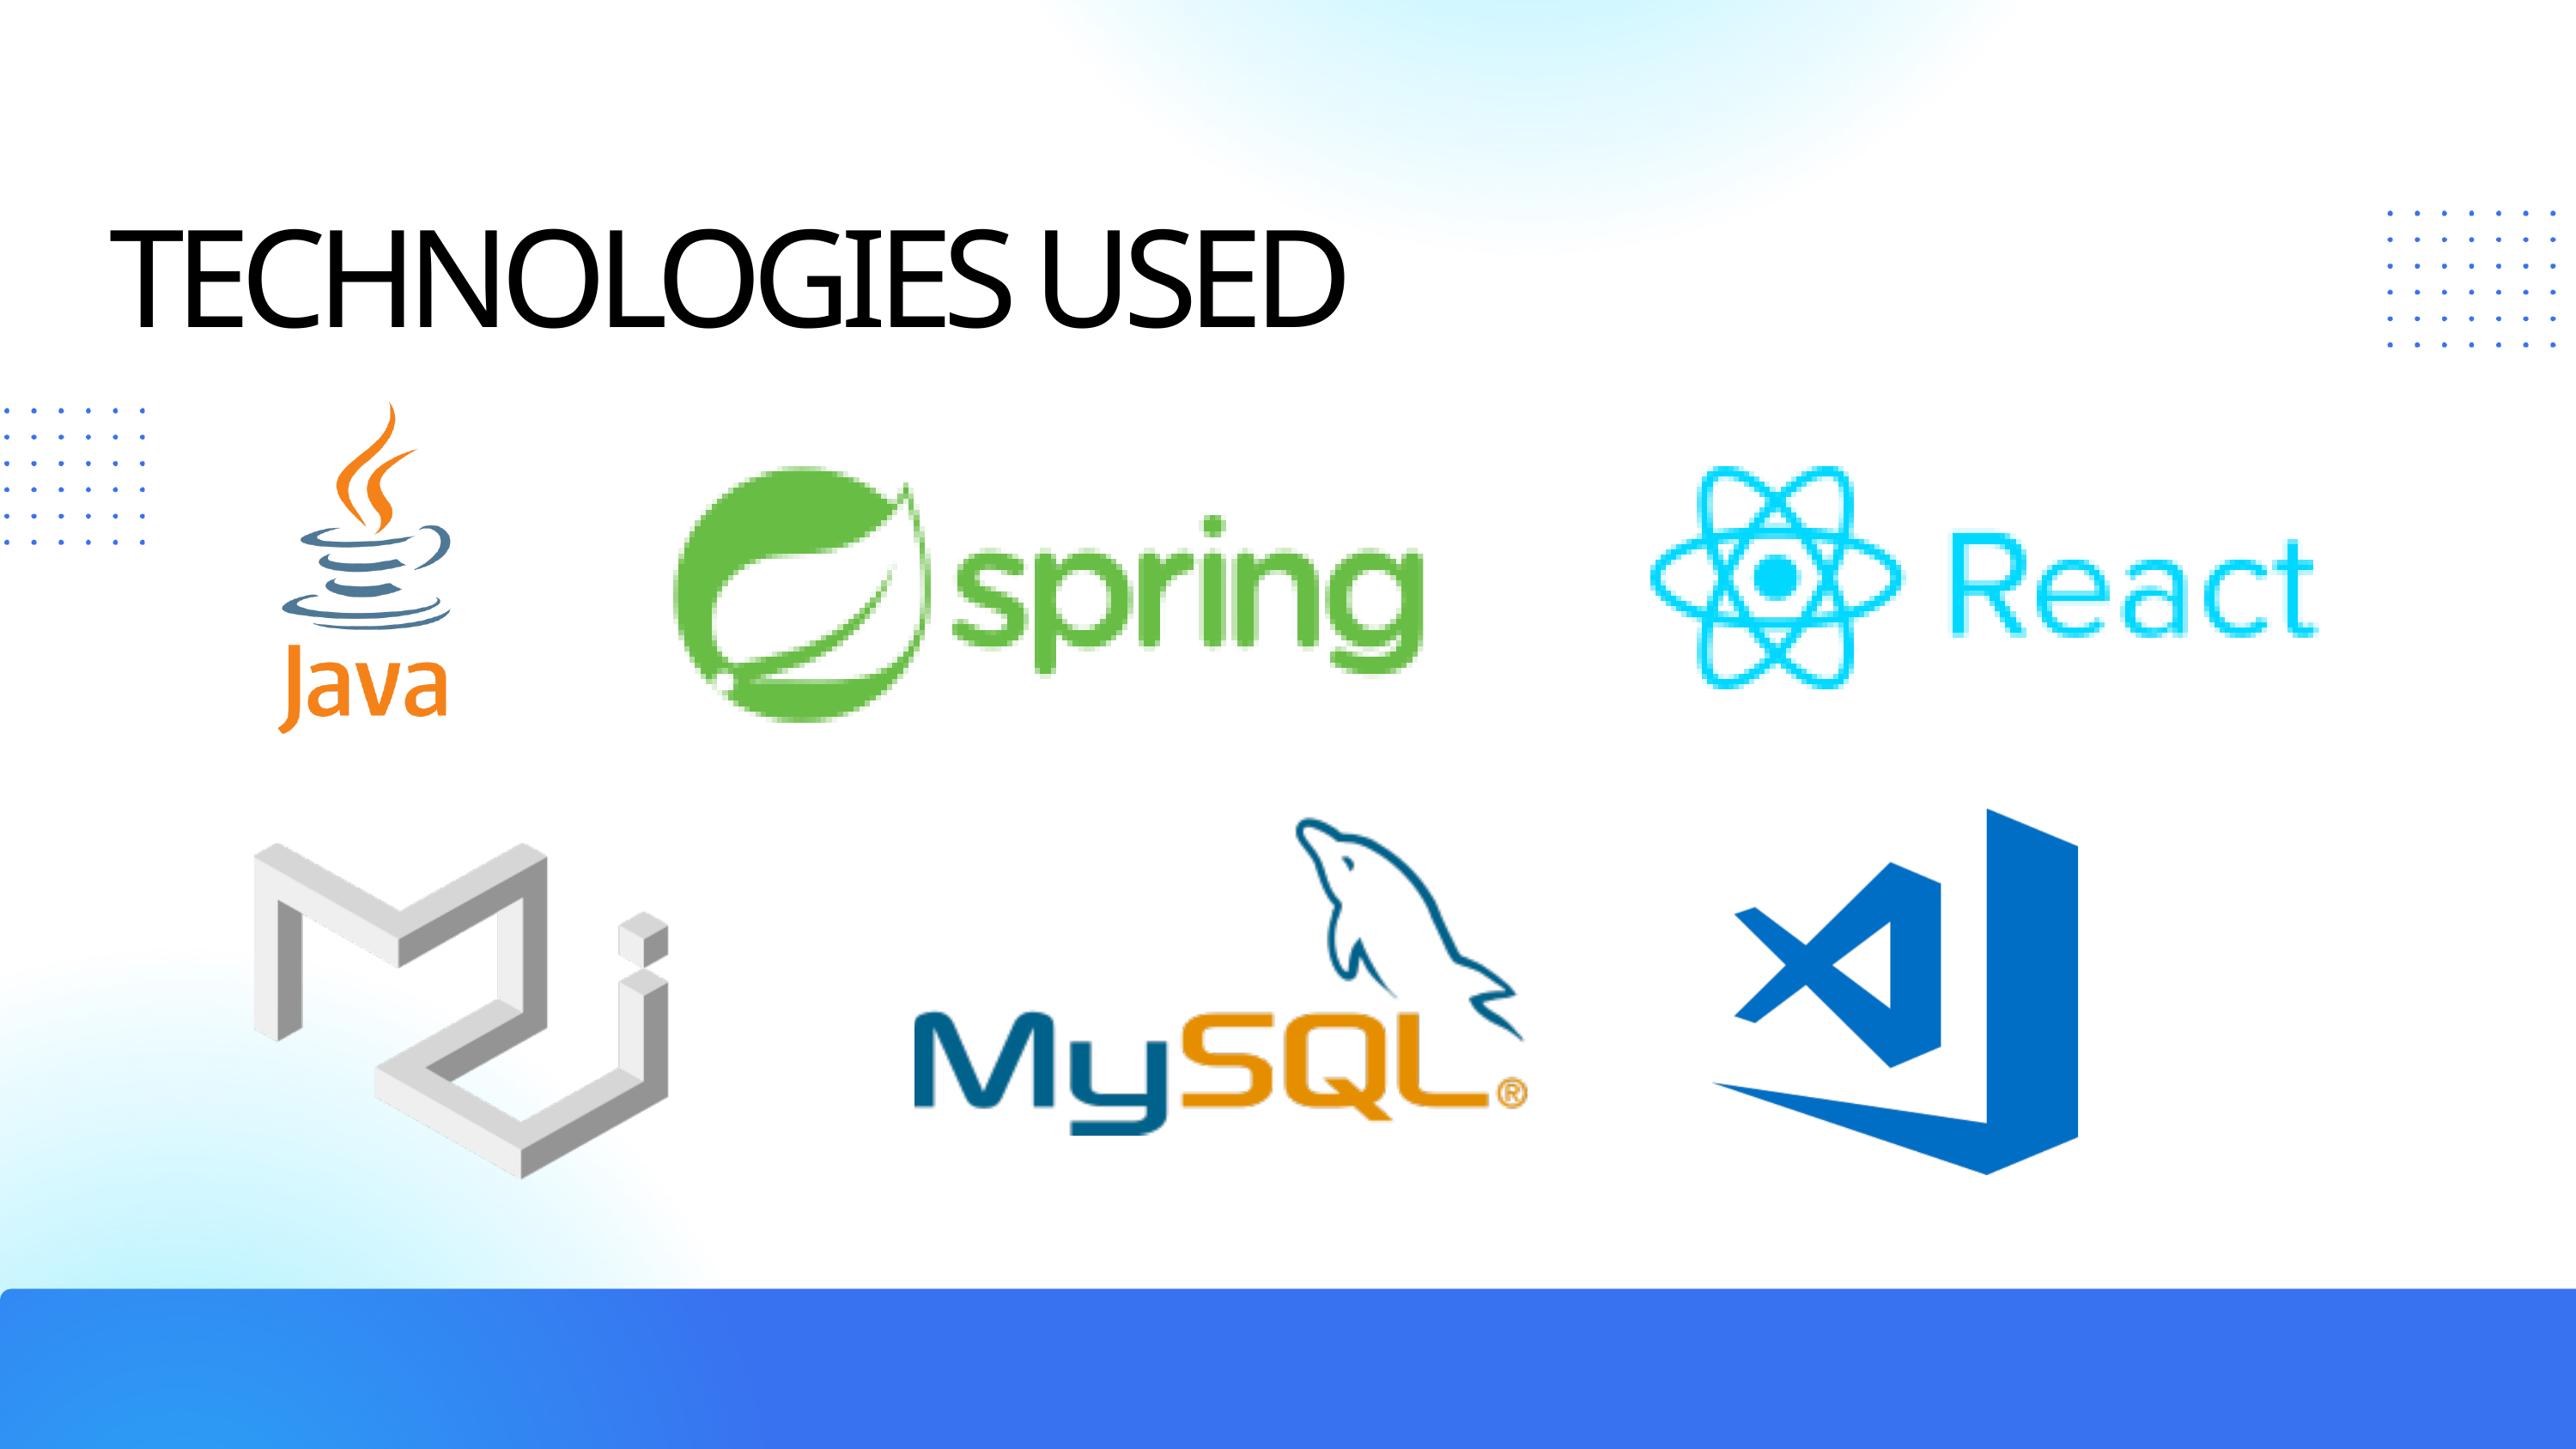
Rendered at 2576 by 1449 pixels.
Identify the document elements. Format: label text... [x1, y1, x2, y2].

text_box TECHNOLOGIES USED [109, 165, 1599, 355]
text_box [1711, 809, 2079, 1176]
text_box [253, 843, 669, 1179]
text_box [668, 461, 1424, 734]
text_box [858, 0, 2201, 319]
text_box [1650, 461, 2319, 695]
text_box [0, 408, 145, 545]
text_box [260, 402, 471, 734]
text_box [0, 1288, 2576, 1449]
text_box [2387, 210, 2576, 348]
text_box [914, 811, 1530, 1136]
text_box [0, 887, 854, 1287]
